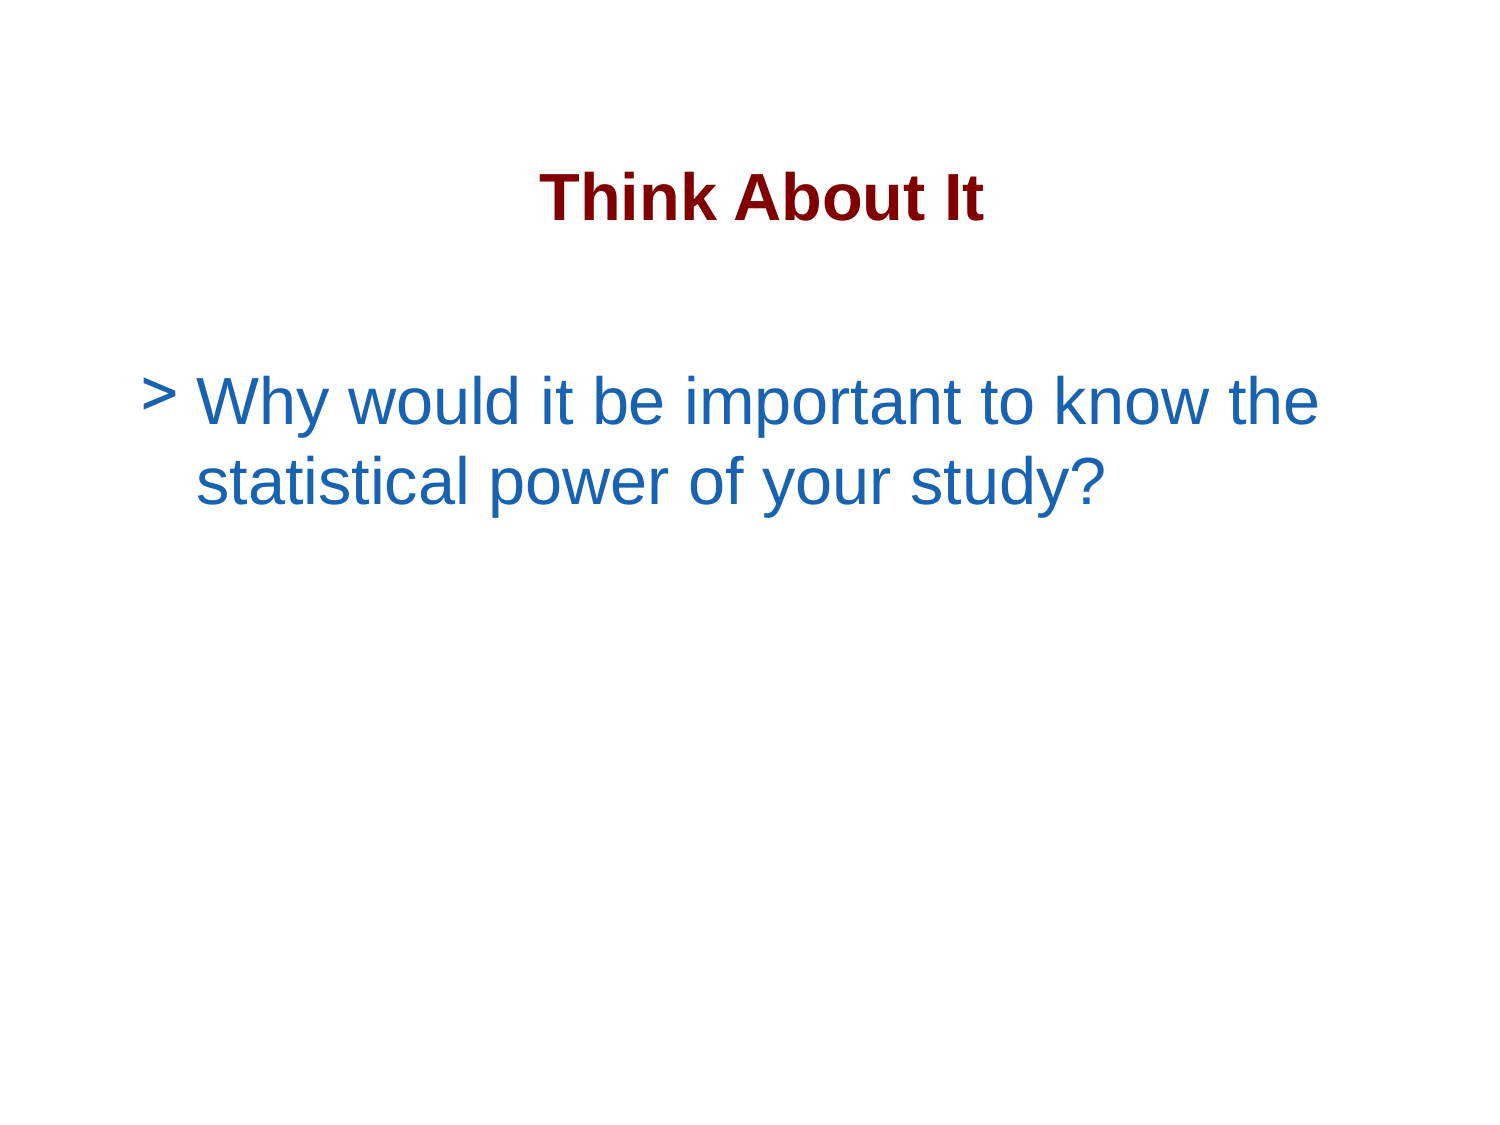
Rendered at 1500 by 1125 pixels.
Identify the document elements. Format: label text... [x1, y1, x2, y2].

title Think About It [124, 149, 1401, 238]
list Why would it be important to know the statistical power of your study? [124, 349, 1401, 1026]
